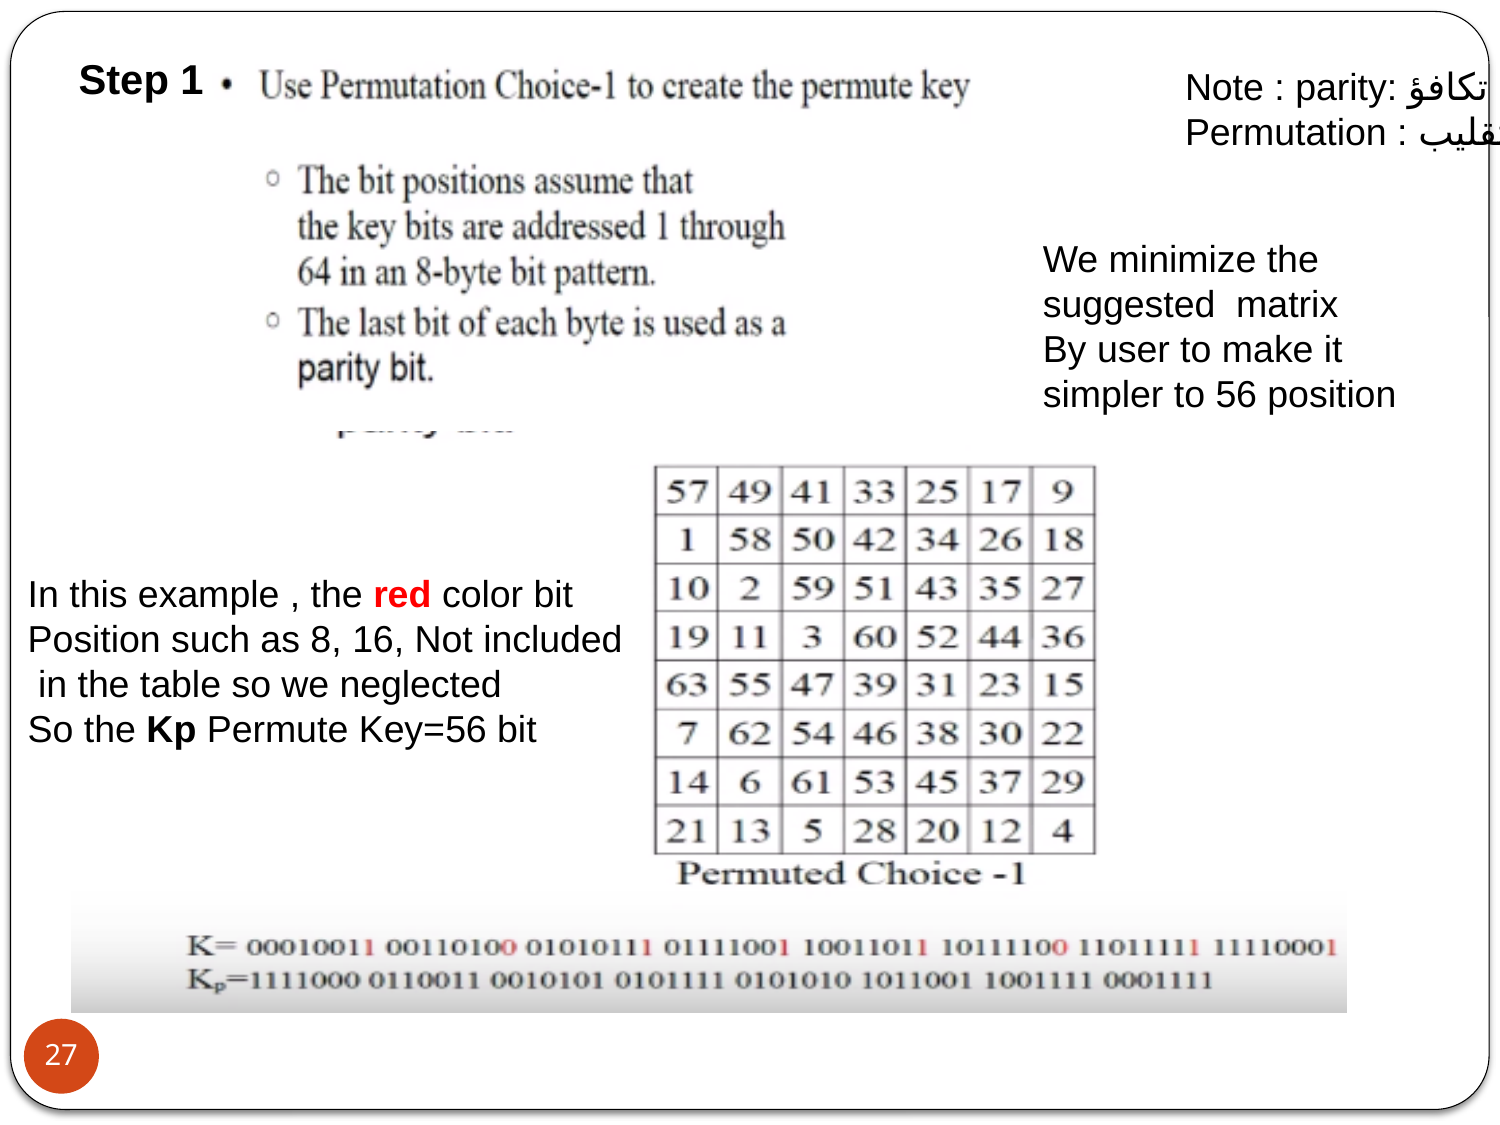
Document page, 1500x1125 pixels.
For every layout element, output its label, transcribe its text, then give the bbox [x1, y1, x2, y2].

picture [201, 50, 1043, 399]
text_box Note : parity: تكافؤ Permutation : تقليب [1170, 55, 1500, 161]
text_box Step 1 [63, 45, 219, 111]
text_box We minimize the suggested matrix By user to make it simpler to 56 position [1028, 228, 1472, 423]
text_box In this example , the red color bit Position such as 8, 16, Not included in the table so we neglected So the Kp Permute Key=56 bit [12, 562, 65, 758]
slide_number 27 [23, 1018, 99, 1094]
picture [71, 431, 1347, 1013]
